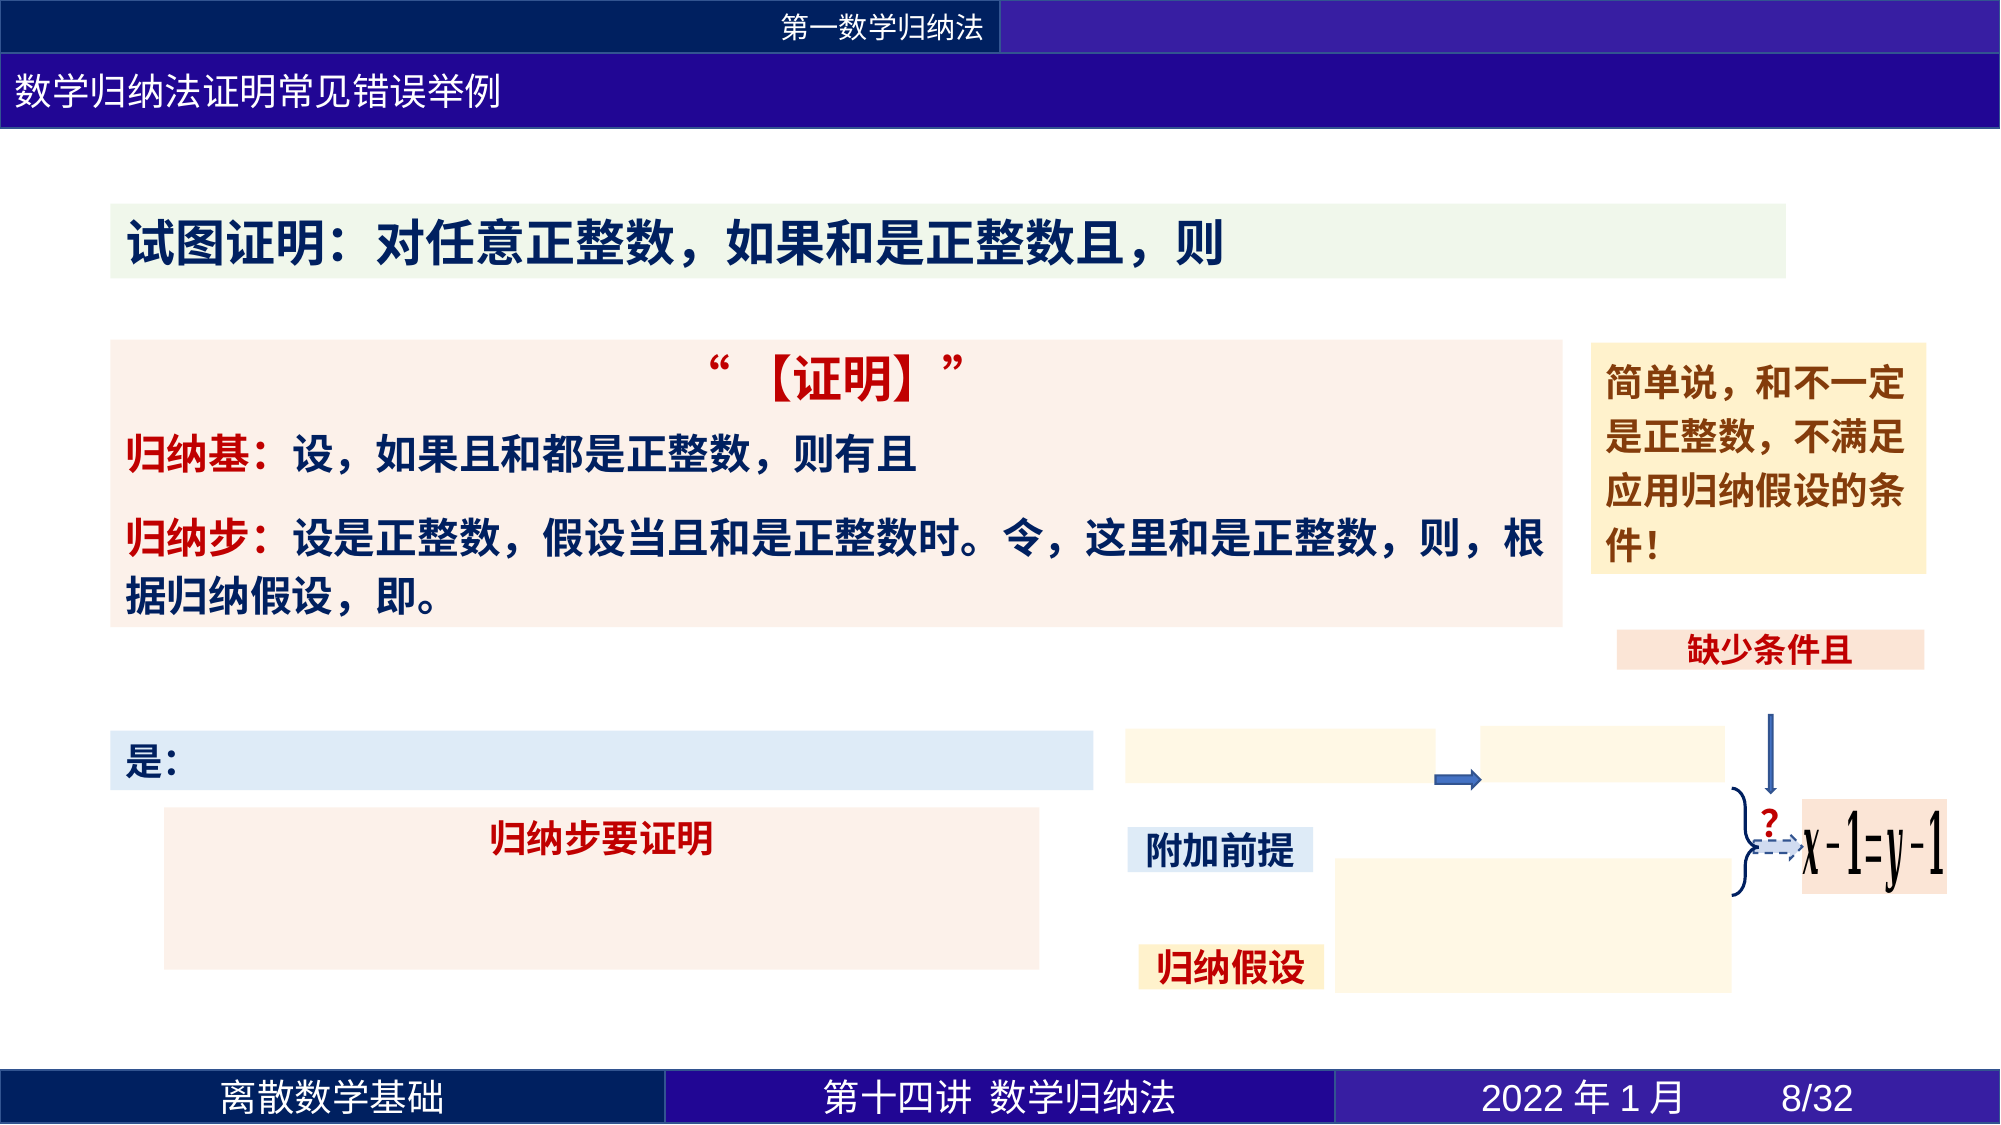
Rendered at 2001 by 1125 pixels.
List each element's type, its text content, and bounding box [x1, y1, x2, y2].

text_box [1125, 725, 1947, 995]
text_box [999, 0, 2000, 52]
text_box 第十四讲 数学归纳法 [664, 1069, 1334, 1124]
text_box 2022年1月 8/32 [1334, 1069, 2000, 1124]
text_box 第一数学归纳法 [0, 0, 999, 52]
text_box [1767, 713, 1774, 725]
text_box 数学归纳法证明常见错误举例 [0, 52, 2000, 129]
text_box 离散数学基础 [0, 1069, 664, 1124]
